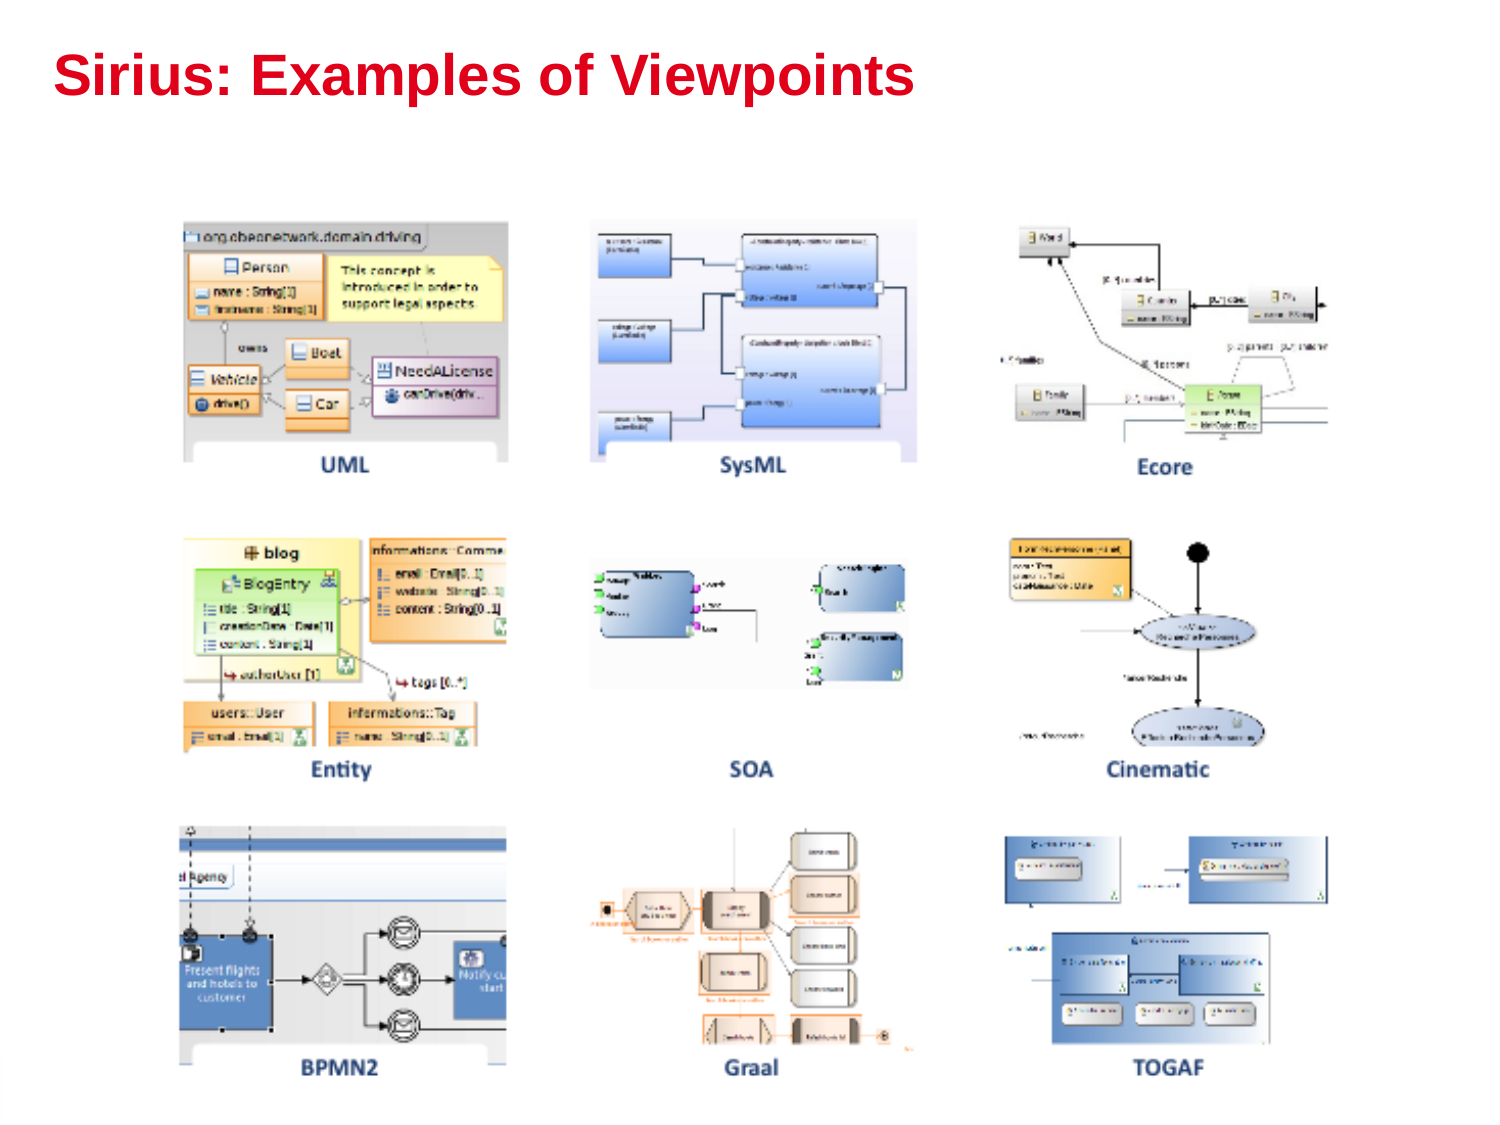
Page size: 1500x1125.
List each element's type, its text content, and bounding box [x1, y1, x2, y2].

picture [0, 195, 1500, 1125]
title Sirius: Examples of Viewpoints [52, 18, 1459, 126]
